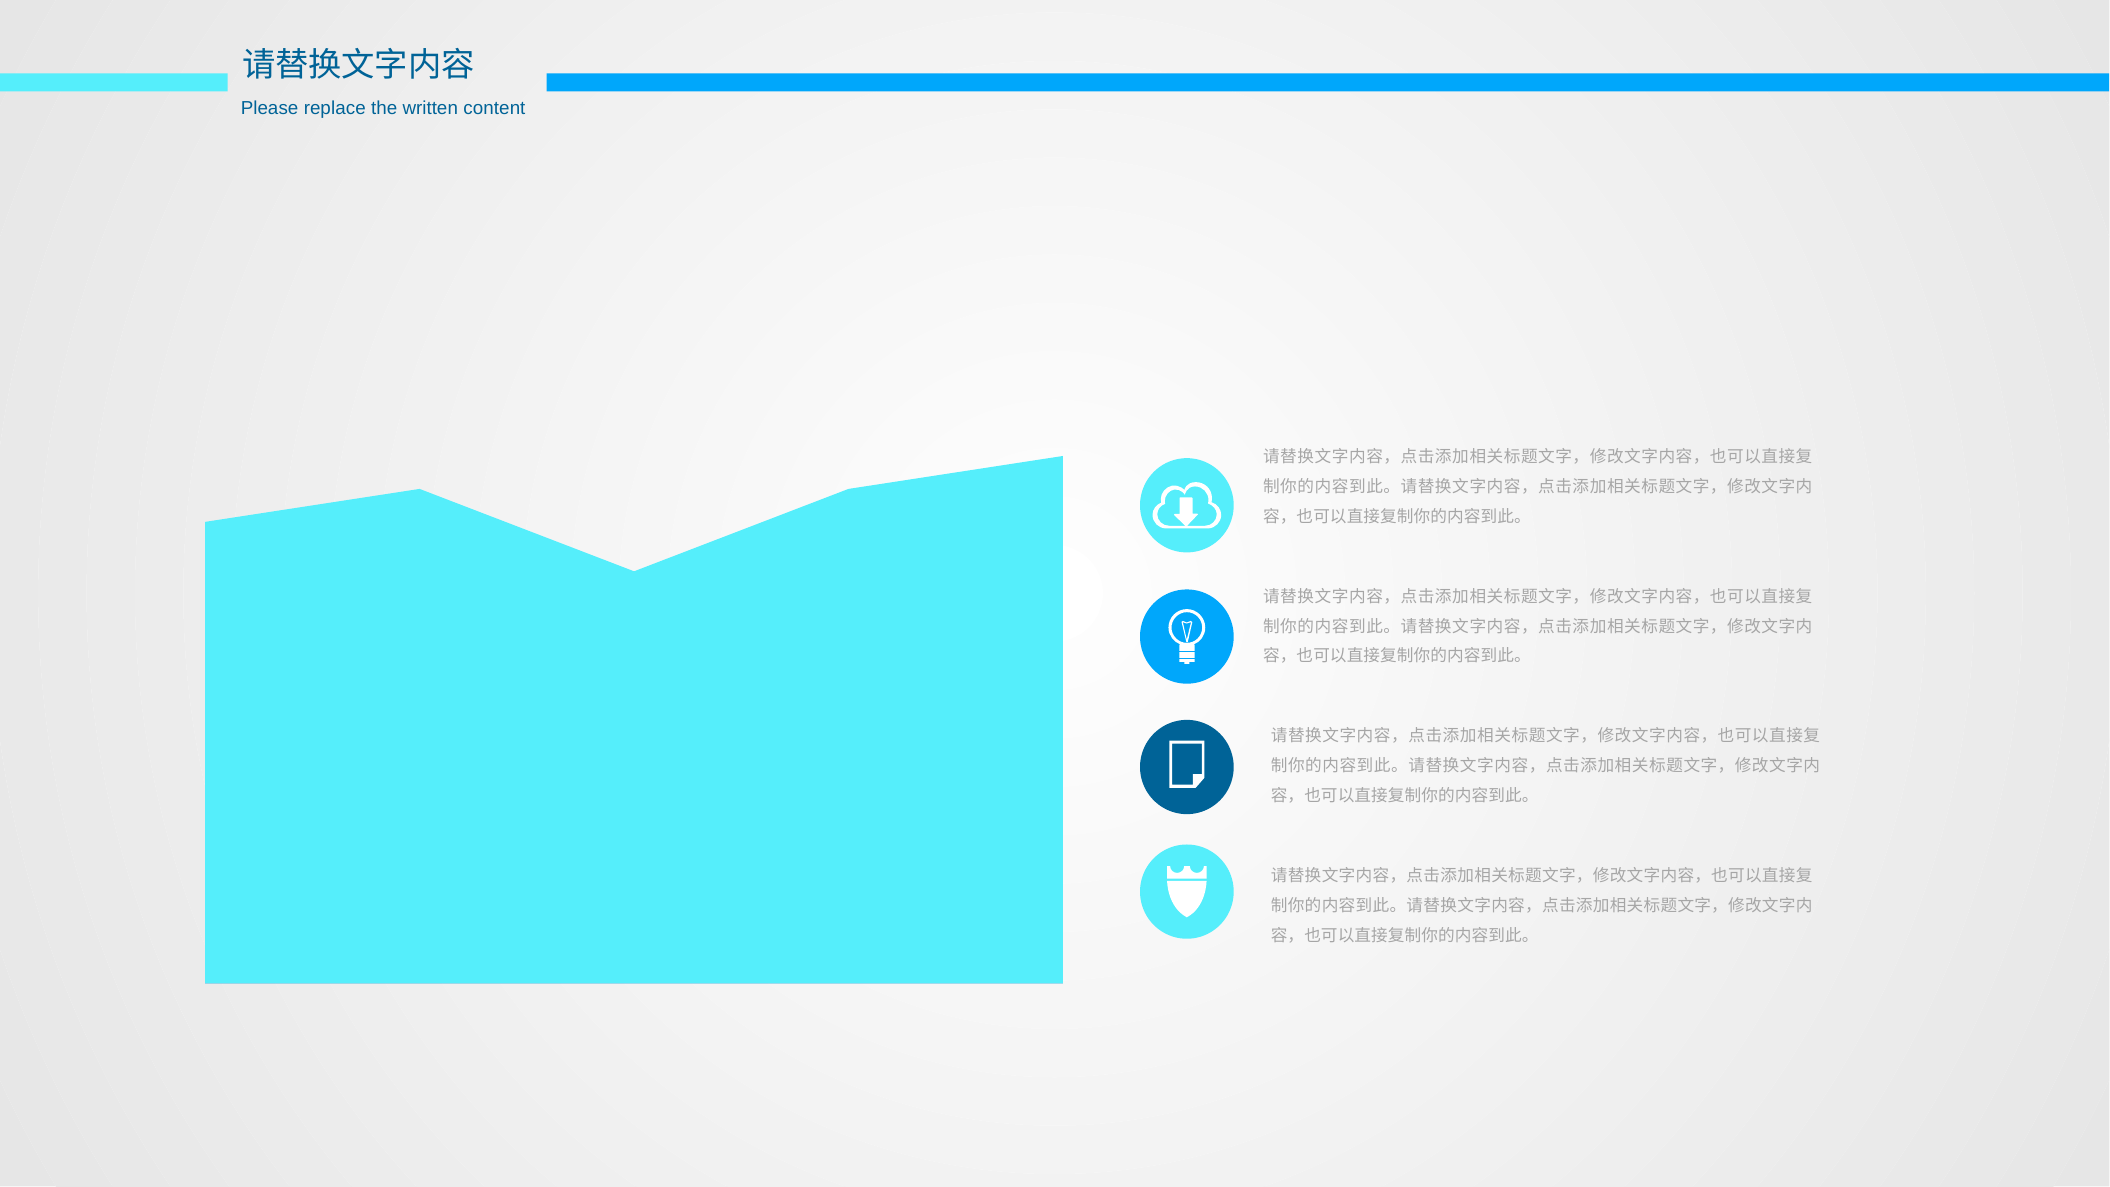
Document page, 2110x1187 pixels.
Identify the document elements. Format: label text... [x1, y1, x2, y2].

text_box [1169, 740, 1205, 788]
text_box 请替换文字内容，点击添加相关标题文字，修改文字内容，也可以直接复制你的内容到此。请替换文字内容，点击添加相关标题文字，修改文字内容，也可以直接复制你的内容到此。 [1262, 850, 1822, 949]
text_box 请替换文字内容，点击添加相关标题文字，修改文字内容，也可以直接复制你的内容到此。请替换文字内容，点击添加相关标题文字，修改文字内容，也可以直接复制你的内容到此。 [1255, 431, 1822, 530]
chart [187, 394, 1081, 996]
text_box [1138, 588, 1235, 685]
text_box 请替换文字内容 [227, 35, 490, 91]
text_box Please replace the written content [226, 88, 541, 126]
text_box [1138, 843, 1235, 940]
text_box [546, 72, 2110, 92]
text_box [1138, 718, 1235, 816]
text_box [1138, 457, 1235, 554]
text_box [1152, 482, 1222, 529]
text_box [1168, 609, 1206, 664]
text_box 请替换文字内容，点击添加相关标题文字，修改文字内容，也可以直接复制你的内容到此。请替换文字内容，点击添加相关标题文字，修改文字内容，也可以直接复制你的内容到此。 [1262, 711, 1829, 809]
text_box 请替换文字内容，点击添加相关标题文字，修改文字内容，也可以直接复制你的内容到此。请替换文字内容，点击添加相关标题文字，修改文字内容，也可以直接复制你的内容到此。 [1255, 571, 1822, 670]
text_box [0, 72, 227, 92]
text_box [1167, 865, 1207, 918]
